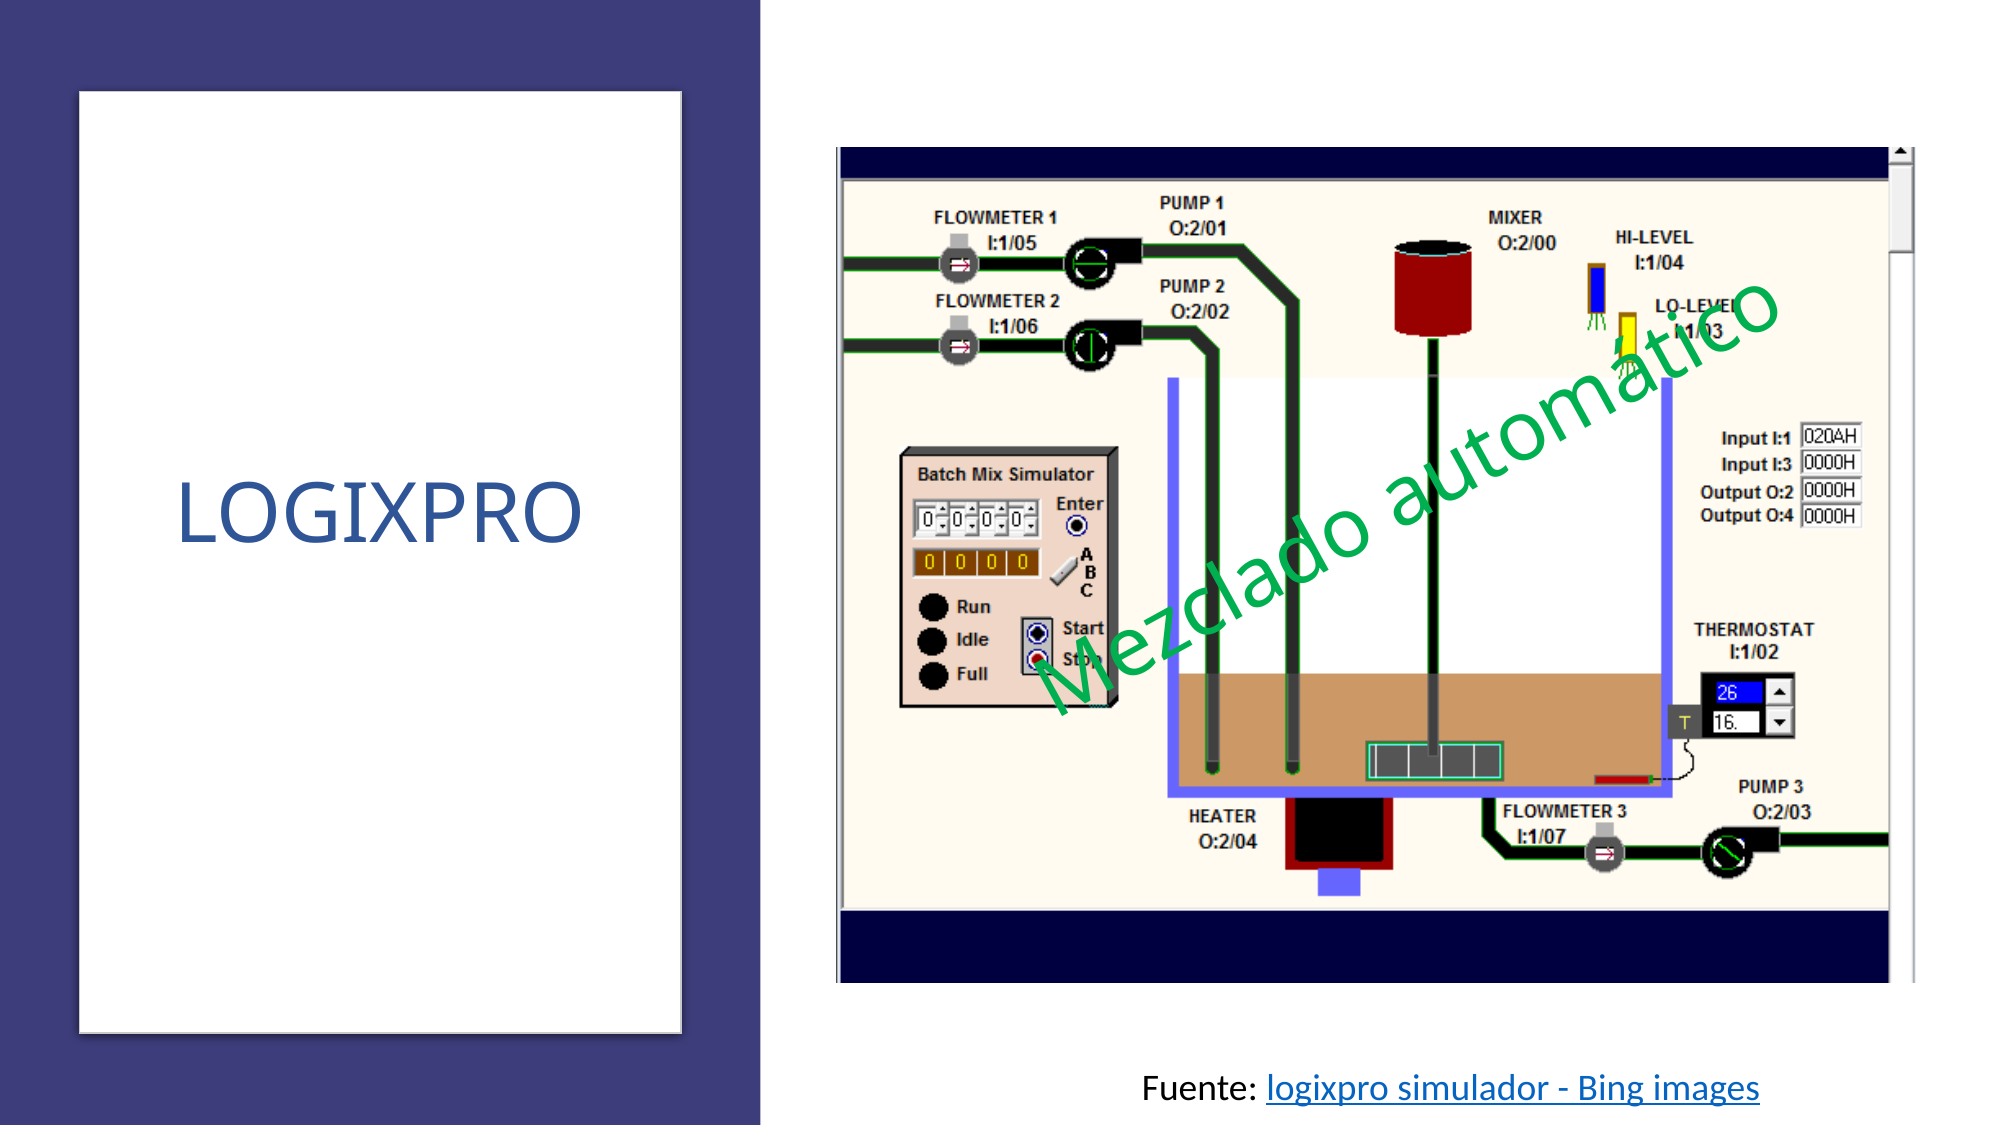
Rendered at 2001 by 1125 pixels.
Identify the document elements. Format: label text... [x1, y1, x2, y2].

text_box LOGIXPRO [159, 451, 645, 667]
text_box Fuente: logixpro simulador - Bing images [1127, 1055, 2000, 1125]
text_box [0, 0, 761, 1125]
text_box [78, 91, 682, 1034]
picture [828, 147, 1916, 983]
